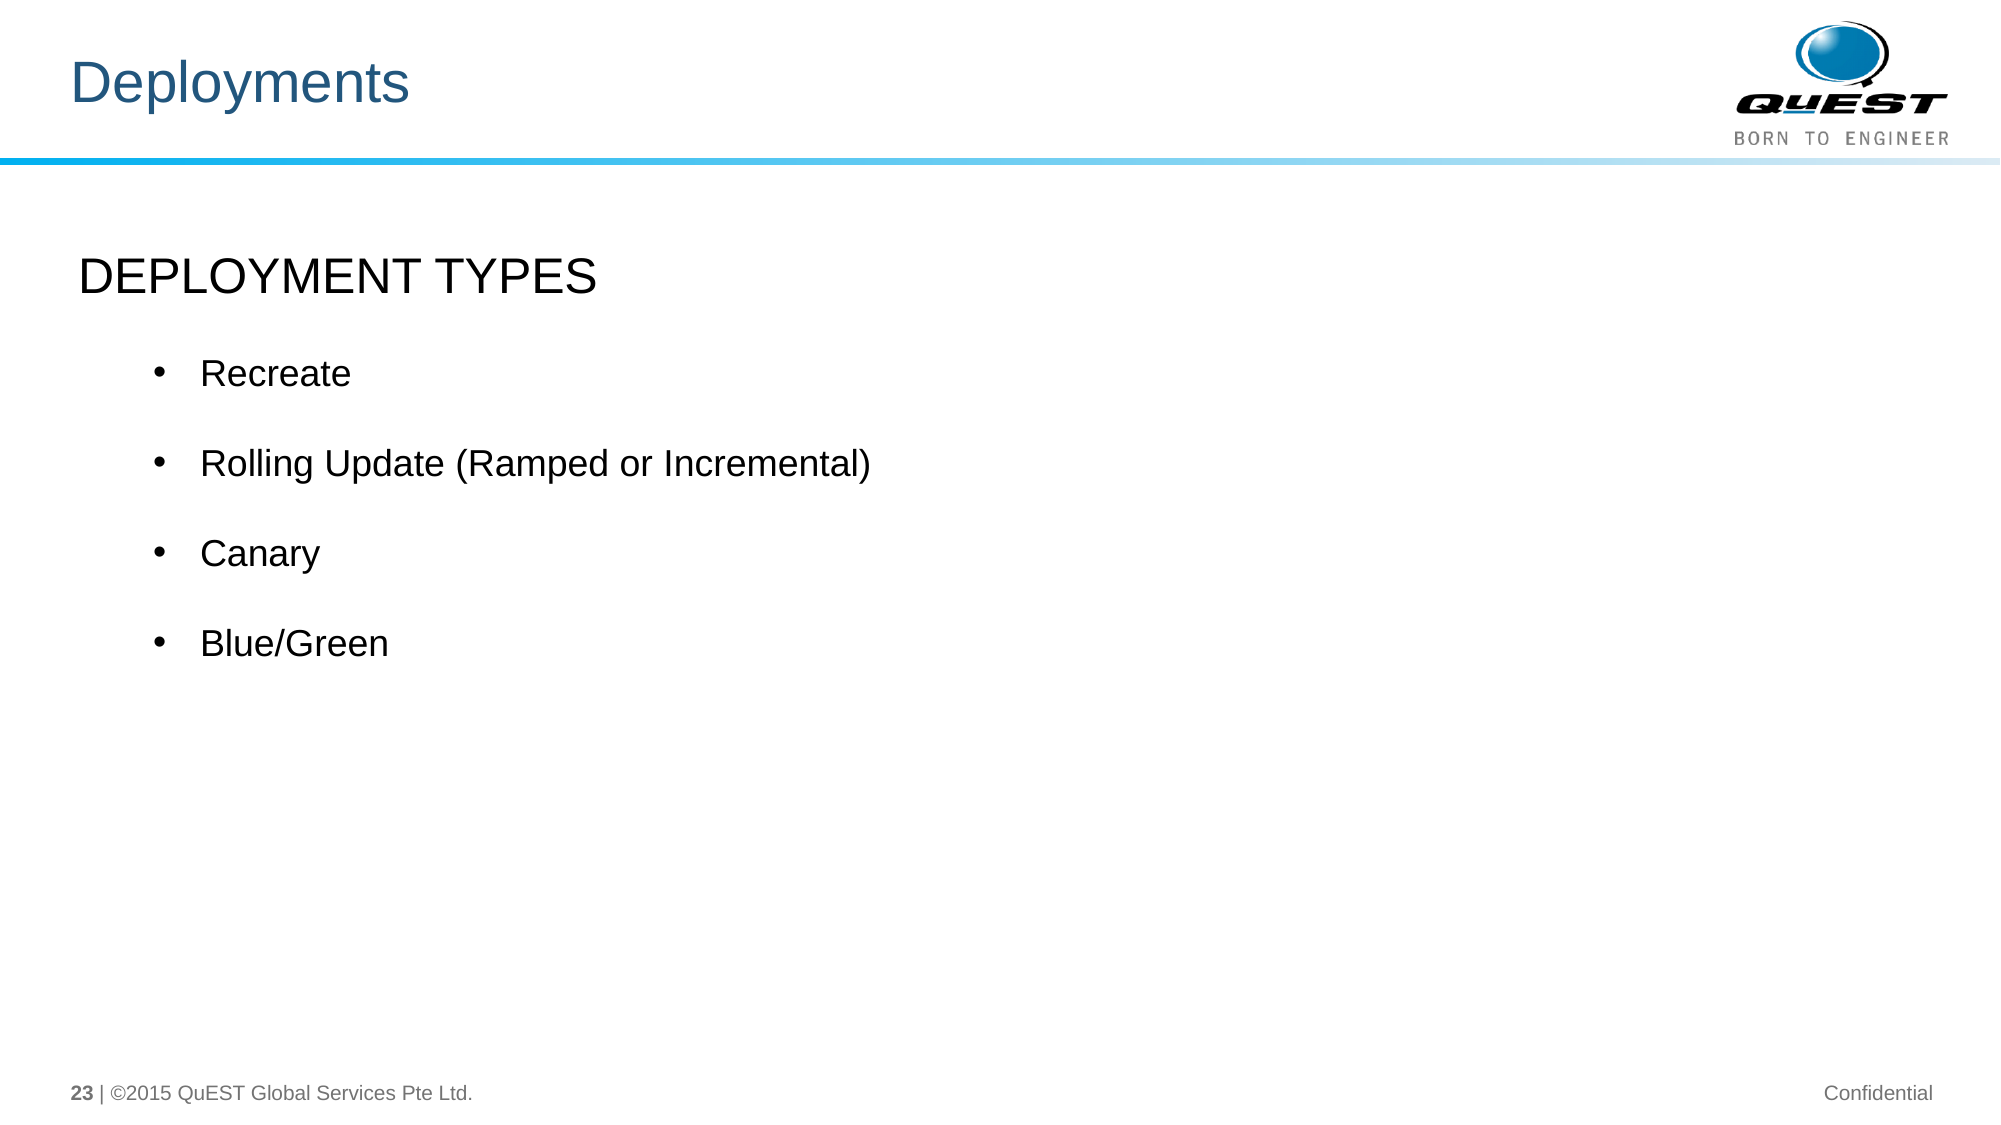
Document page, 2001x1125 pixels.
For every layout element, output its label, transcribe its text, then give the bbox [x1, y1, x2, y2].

text_box DEPLOYMENT TYPES Recreate Rolling Update (Ramped or Incremental) Canary Blue/Green [63, 236, 1923, 672]
title Deployments [55, 19, 1592, 139]
picture [1735, 21, 1948, 145]
